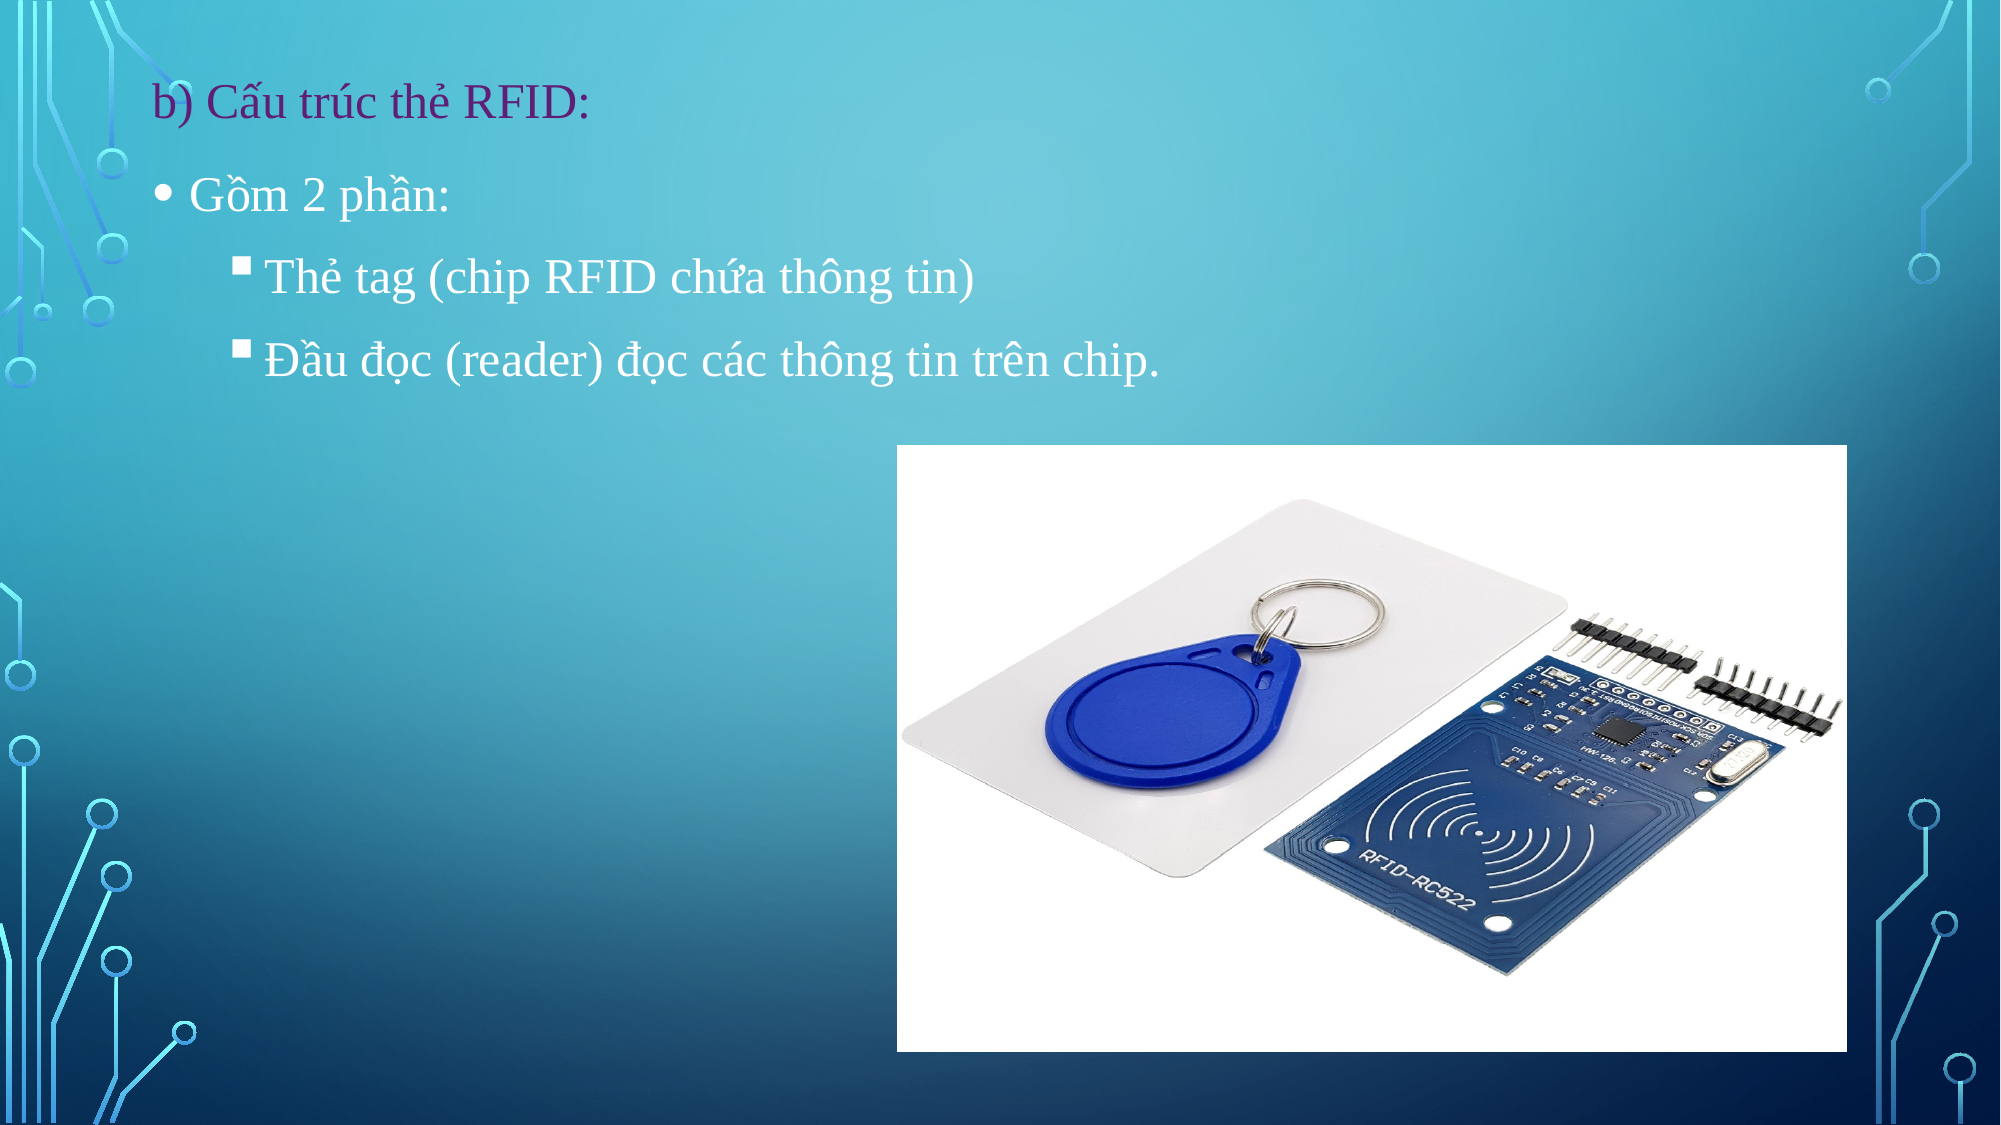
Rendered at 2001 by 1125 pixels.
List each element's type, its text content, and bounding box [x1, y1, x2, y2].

picture [897, 444, 1848, 1052]
list b) Cấu trúc thẻ RFID: Gồm 2 phần: Thẻ tag (chip RFID chứa thông tin) Đầu đọc (reader) đọc các thông tin trên chip. [137, 49, 1863, 1014]
